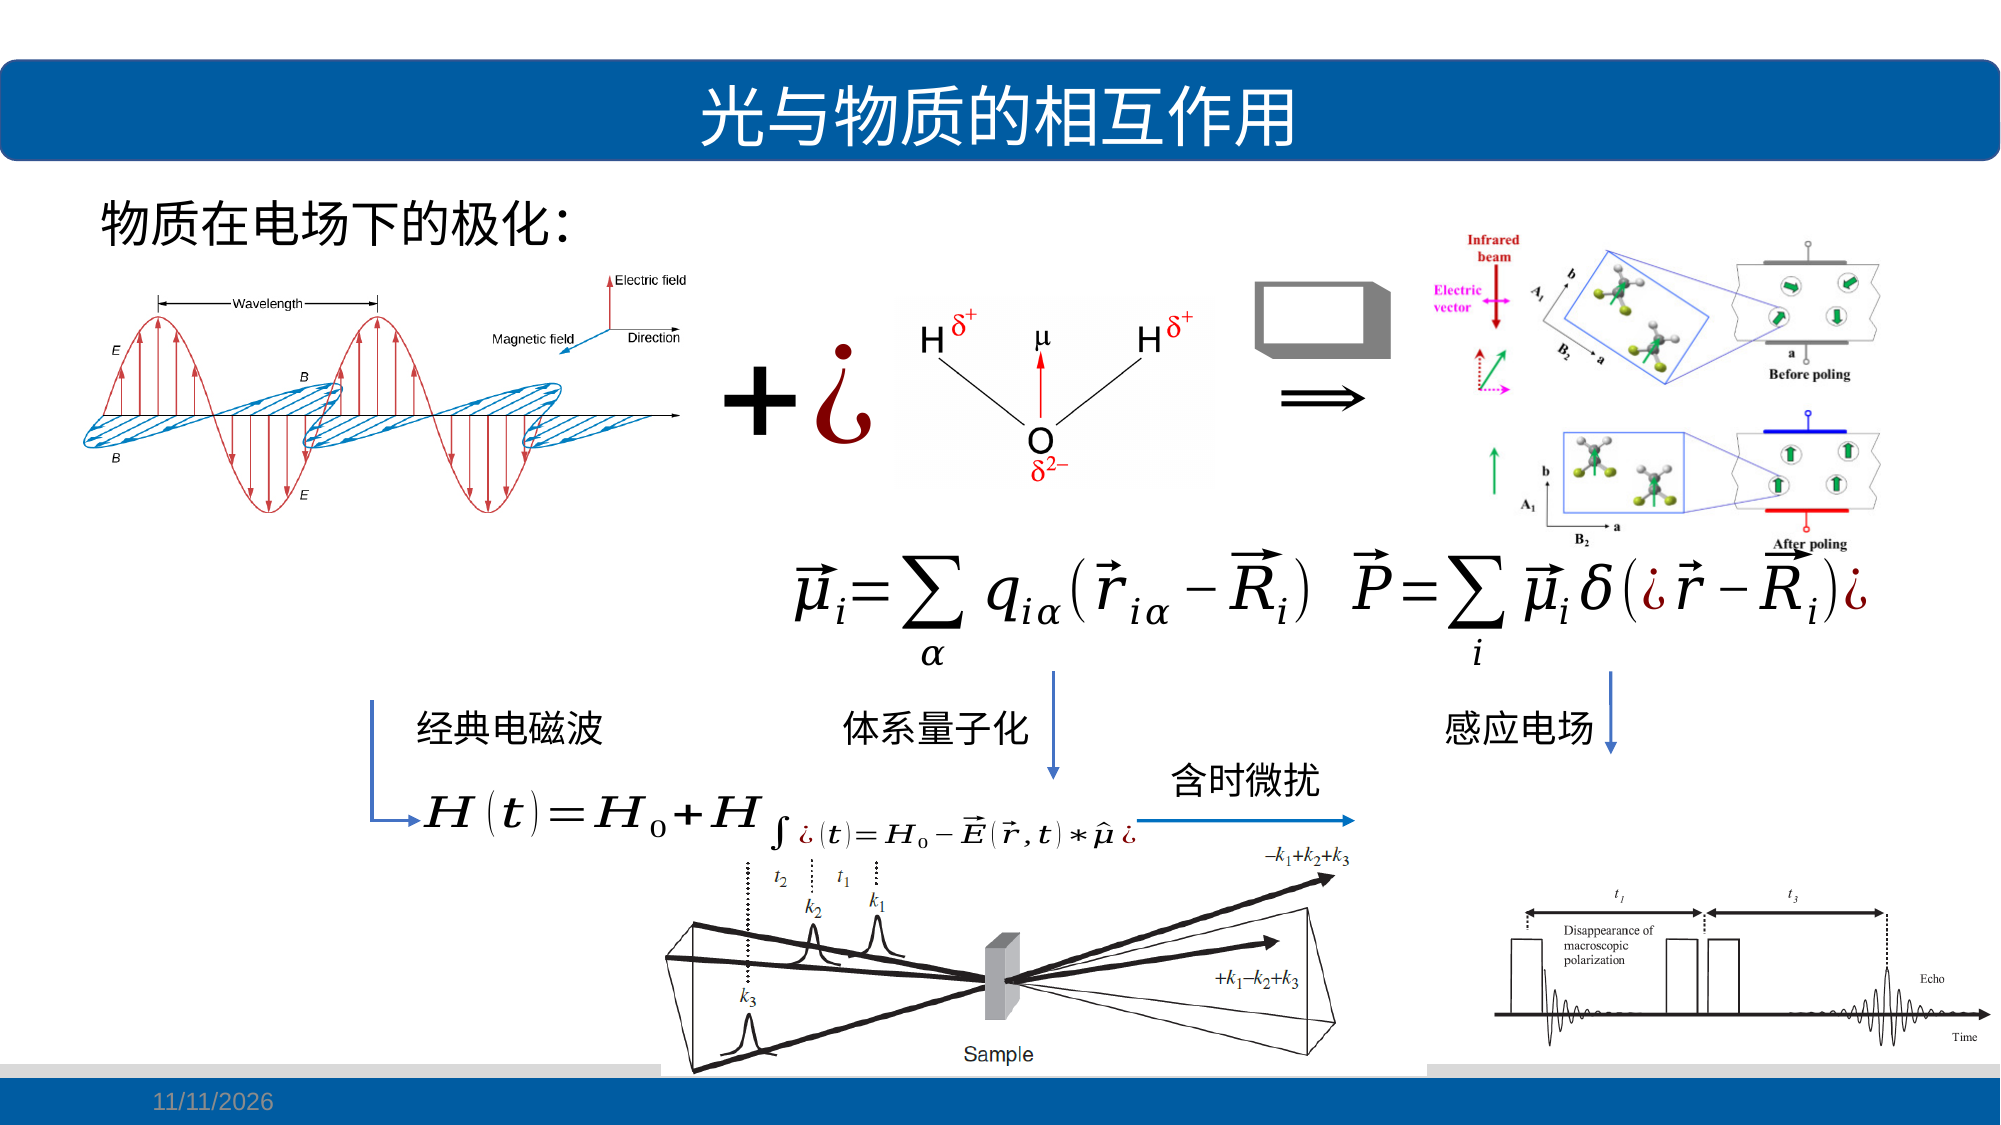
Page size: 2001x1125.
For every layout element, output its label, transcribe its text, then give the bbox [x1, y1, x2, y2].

text_box 体系量子化 [827, 698, 1045, 758]
picture [661, 836, 1427, 1076]
picture [894, 296, 1215, 489]
picture [1480, 881, 2000, 1055]
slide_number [137, 1070, 588, 1125]
text_box 感应电场 [1430, 698, 1610, 758]
text_box 含时微扰 [1155, 749, 1336, 810]
text_box 经典电磁波 [401, 698, 619, 758]
text_box 物质在电场下的极化： [85, 185, 616, 261]
picture [1433, 234, 1881, 552]
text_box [336, 736, 457, 785]
list 光与物质的相互作用 [480, 67, 1520, 167]
picture [83, 273, 686, 513]
